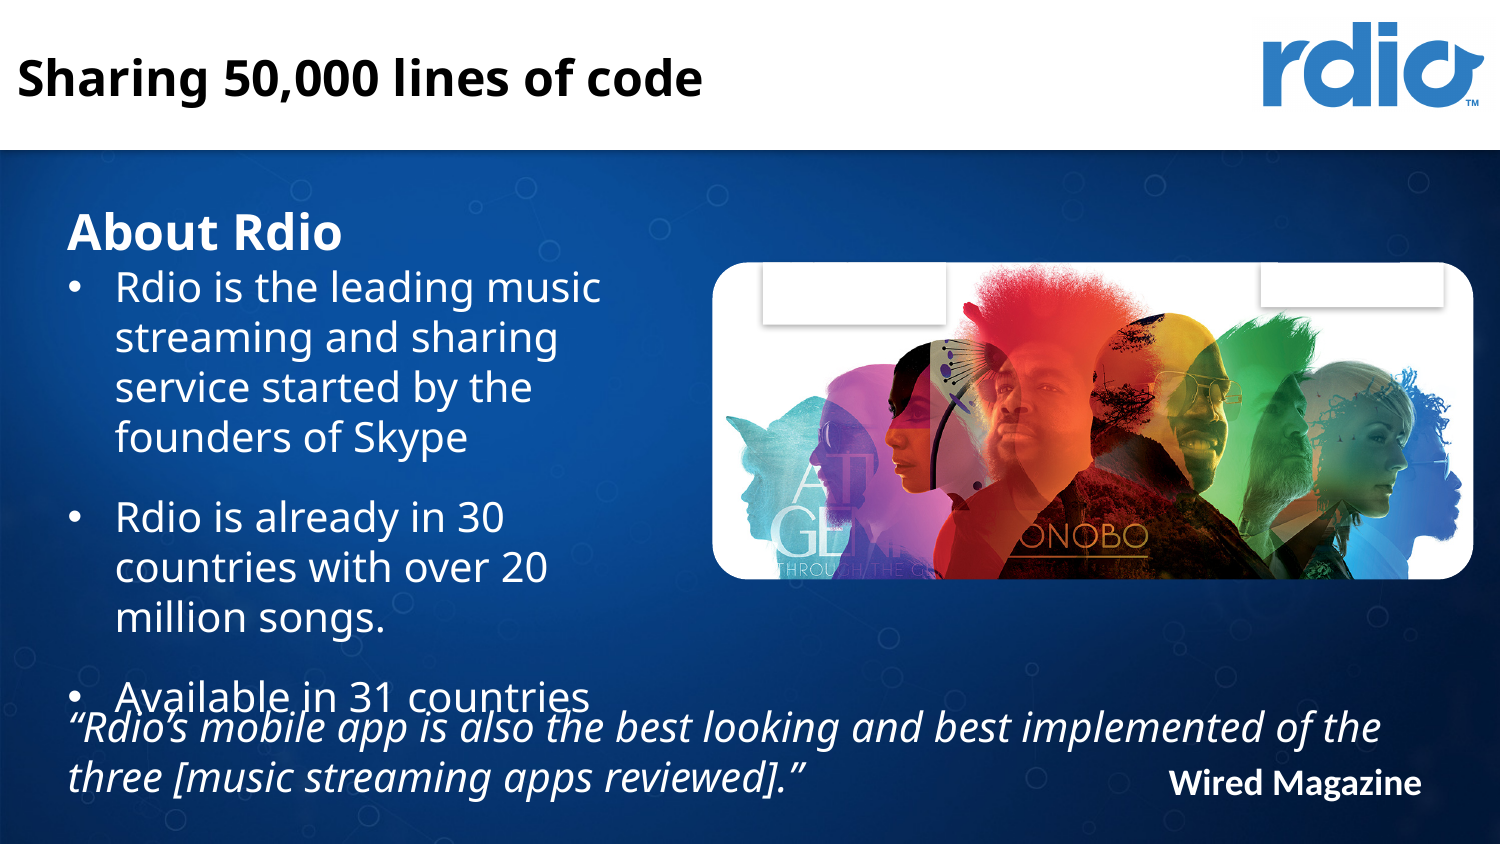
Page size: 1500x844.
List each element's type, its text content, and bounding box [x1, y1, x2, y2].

text_box Sharing 50,000 lines of code [2, 39, 1352, 127]
picture [0, 151, 1500, 844]
text_box Wired Magazine [464, 750, 1438, 811]
text_box [0, 0, 1500, 151]
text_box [712, 262, 1474, 580]
text_box “Rdio’s mobile app is also the best looking and best implemented of the three [music streaming apps reviewed].” [52, 692, 1486, 808]
text_box About Rdio Rdio is the leading music streaming and sharing service started by the founders of Skype Rdio is already in 30 countries with over 20 million songs. Available in 31 countries [52, 193, 707, 692]
picture [1251, 17, 1497, 113]
